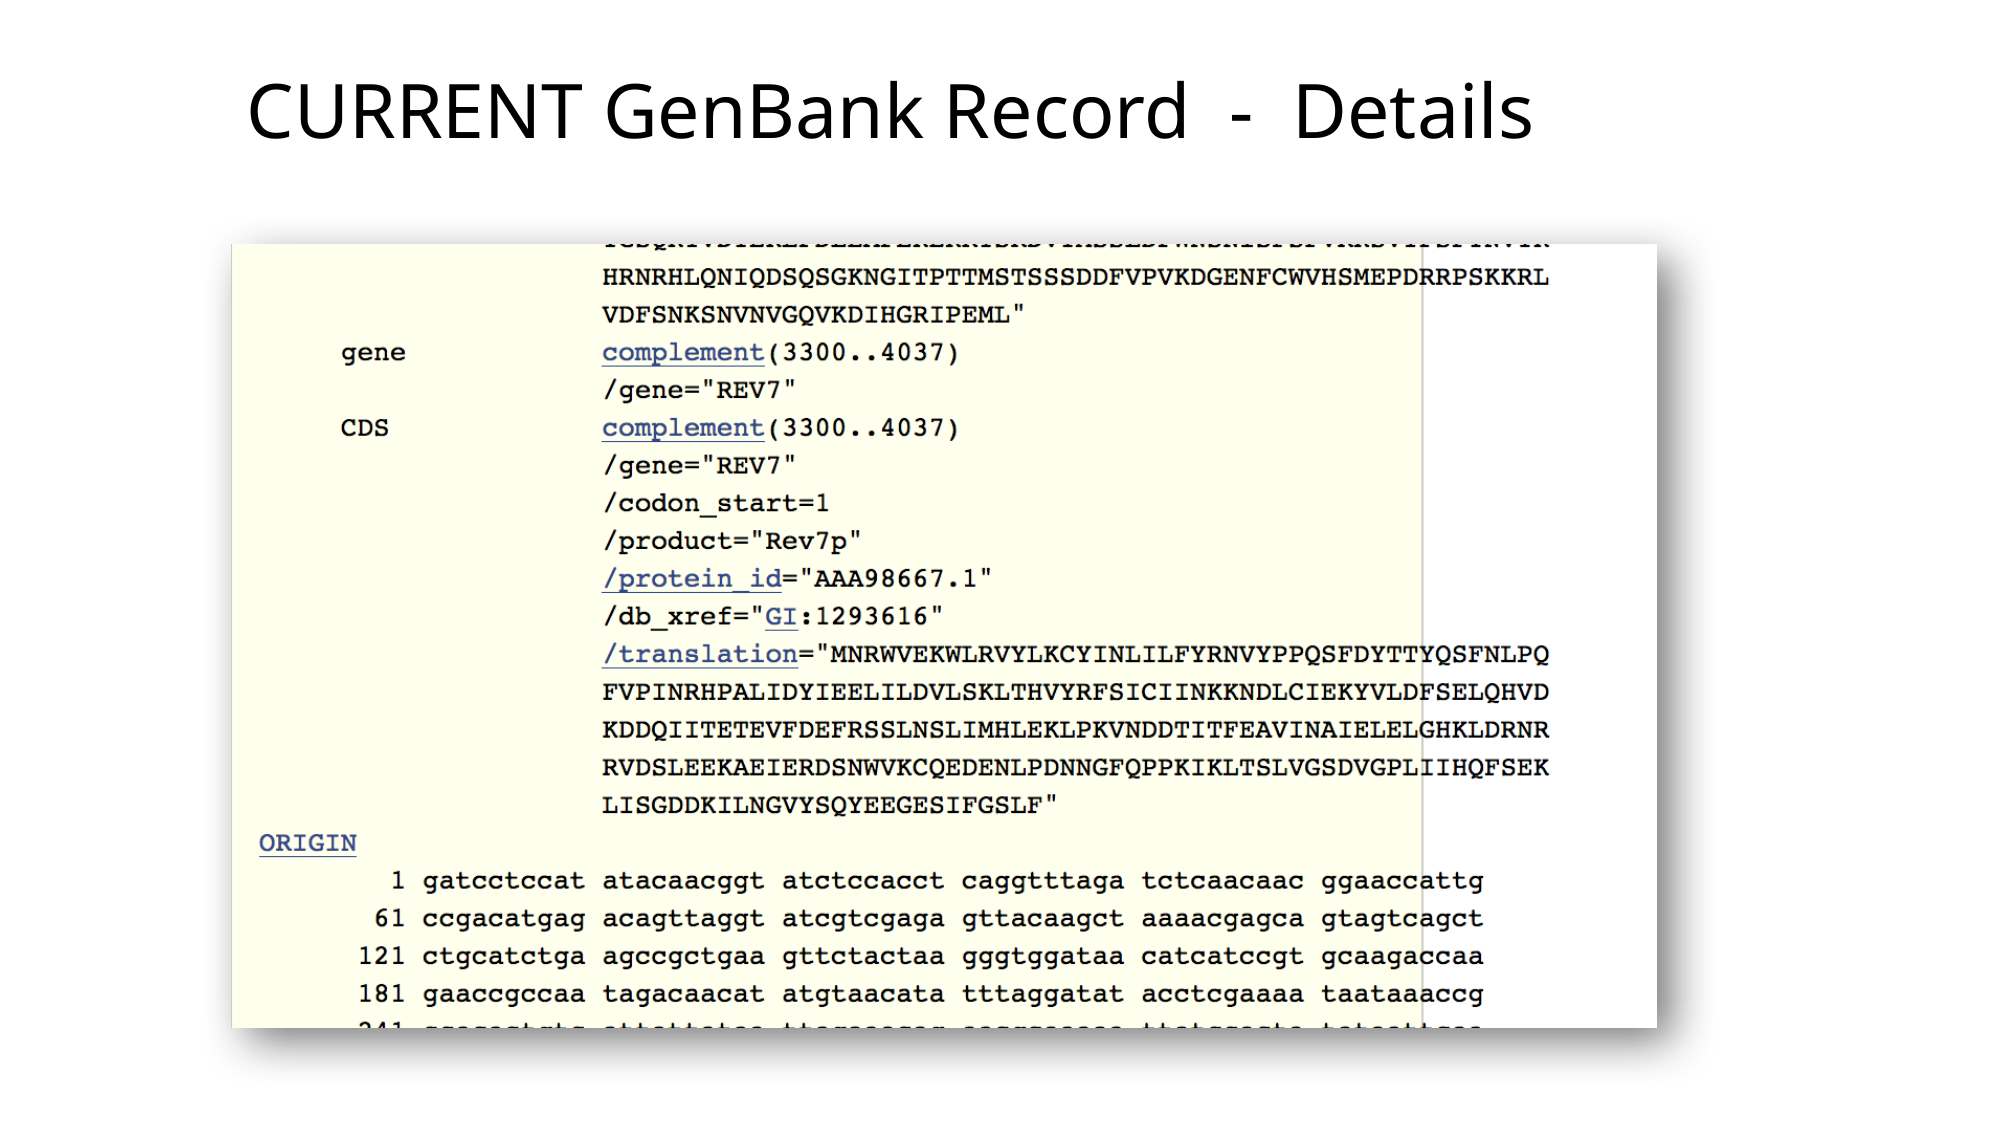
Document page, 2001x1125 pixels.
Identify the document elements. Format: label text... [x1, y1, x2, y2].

title CURRENT GenBank Record - Details [231, 38, 1779, 189]
picture [231, 244, 1657, 1028]
